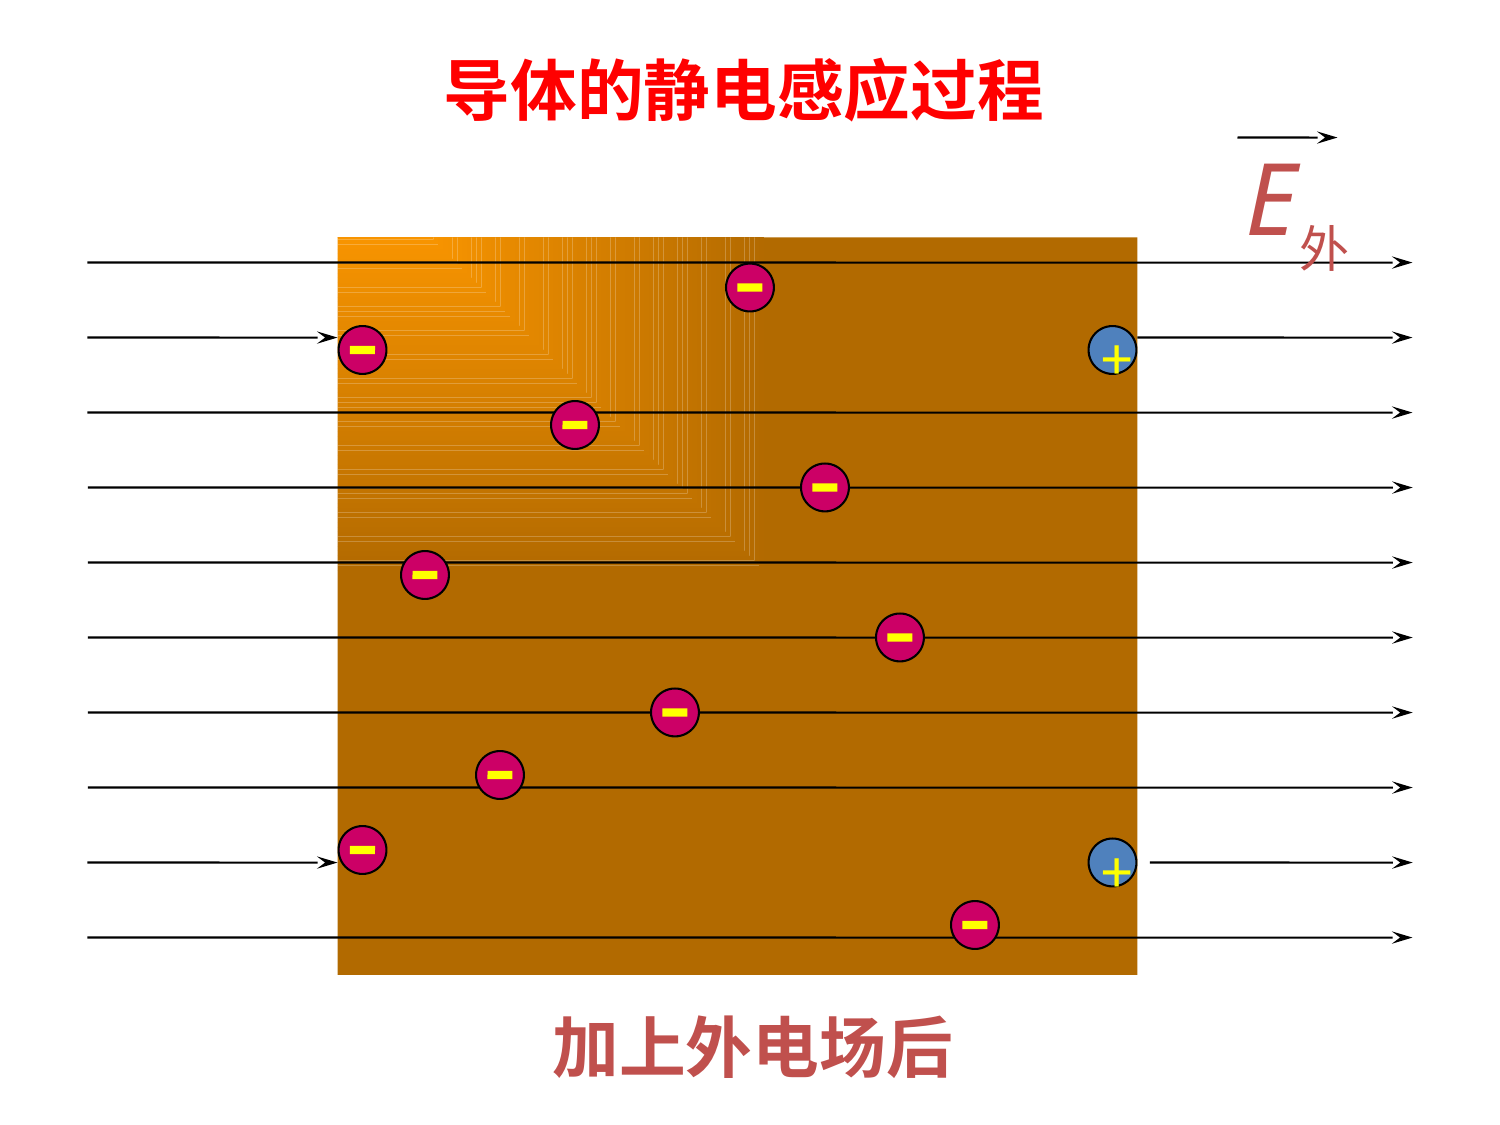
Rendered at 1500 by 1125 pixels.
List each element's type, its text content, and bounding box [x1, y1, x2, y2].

text_box [316, 856, 338, 869]
text_box [551, 401, 599, 449]
text_box [726, 263, 774, 312]
text_box [1391, 331, 1413, 344]
text_box [1316, 131, 1338, 144]
text_box [337, 563, 1138, 637]
text_box [1392, 781, 1413, 794]
text_box [337, 788, 1138, 937]
text_box [337, 413, 1138, 487]
text_box [1392, 631, 1413, 644]
text_box [1391, 931, 1413, 944]
text_box [801, 463, 849, 512]
text_box [1392, 556, 1413, 569]
text_box [951, 901, 999, 949]
text_box [476, 751, 524, 799]
text_box [337, 713, 1138, 787]
text_box 加上外电场后 [537, 998, 969, 1094]
text_box [1392, 706, 1413, 719]
text_box [337, 488, 1138, 562]
text_box [337, 237, 1138, 262]
text_box [337, 263, 1138, 412]
text_box [1392, 481, 1413, 494]
text_box [337, 938, 1138, 975]
text_box [651, 688, 699, 737]
text_box [1391, 256, 1413, 269]
text_box [338, 326, 387, 374]
text_box [338, 826, 387, 874]
text_box E [1230, 127, 1313, 263]
text_box [316, 331, 338, 344]
text_box [1391, 406, 1413, 419]
text_box + [1085, 827, 1150, 913]
text_box [1392, 856, 1413, 869]
text_box [401, 551, 449, 599]
text_box [337, 638, 1138, 712]
text_box [876, 613, 924, 662]
text_box 导体的静电感应过程 [428, 41, 1069, 137]
text_box + [1085, 314, 1150, 400]
text_box 外 [1284, 209, 1366, 285]
